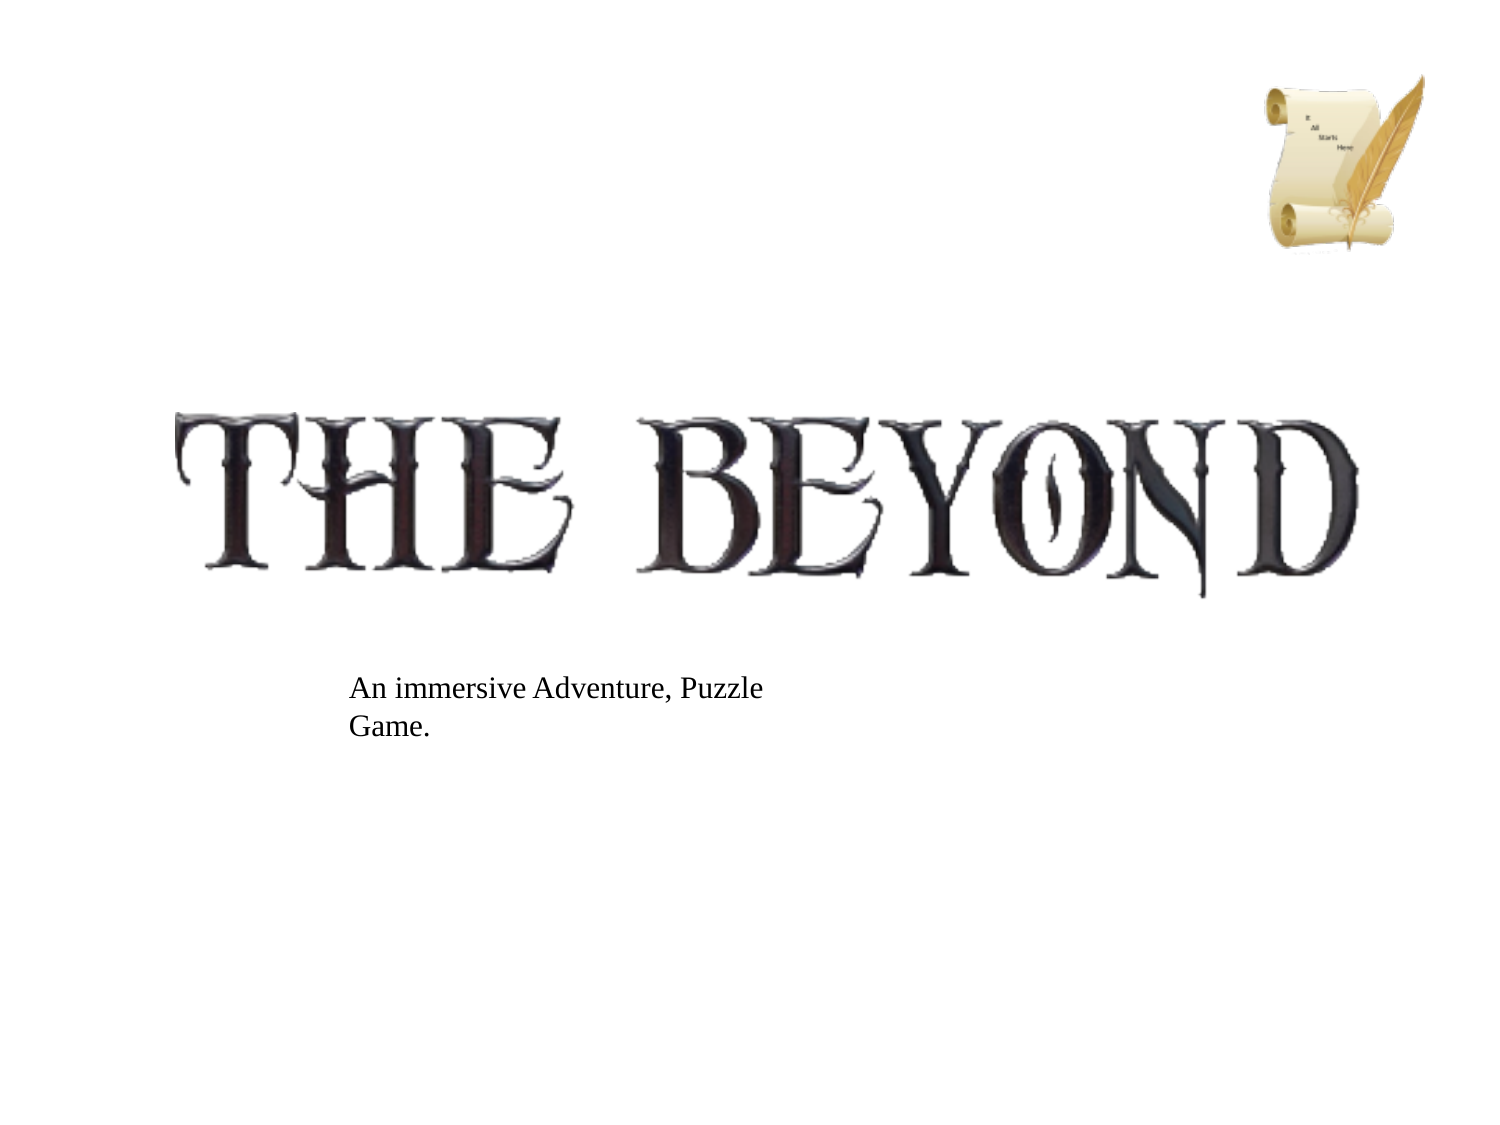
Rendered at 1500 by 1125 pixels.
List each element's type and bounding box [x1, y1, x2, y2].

picture [1259, 74, 1425, 255]
picture [175, 412, 1500, 1125]
